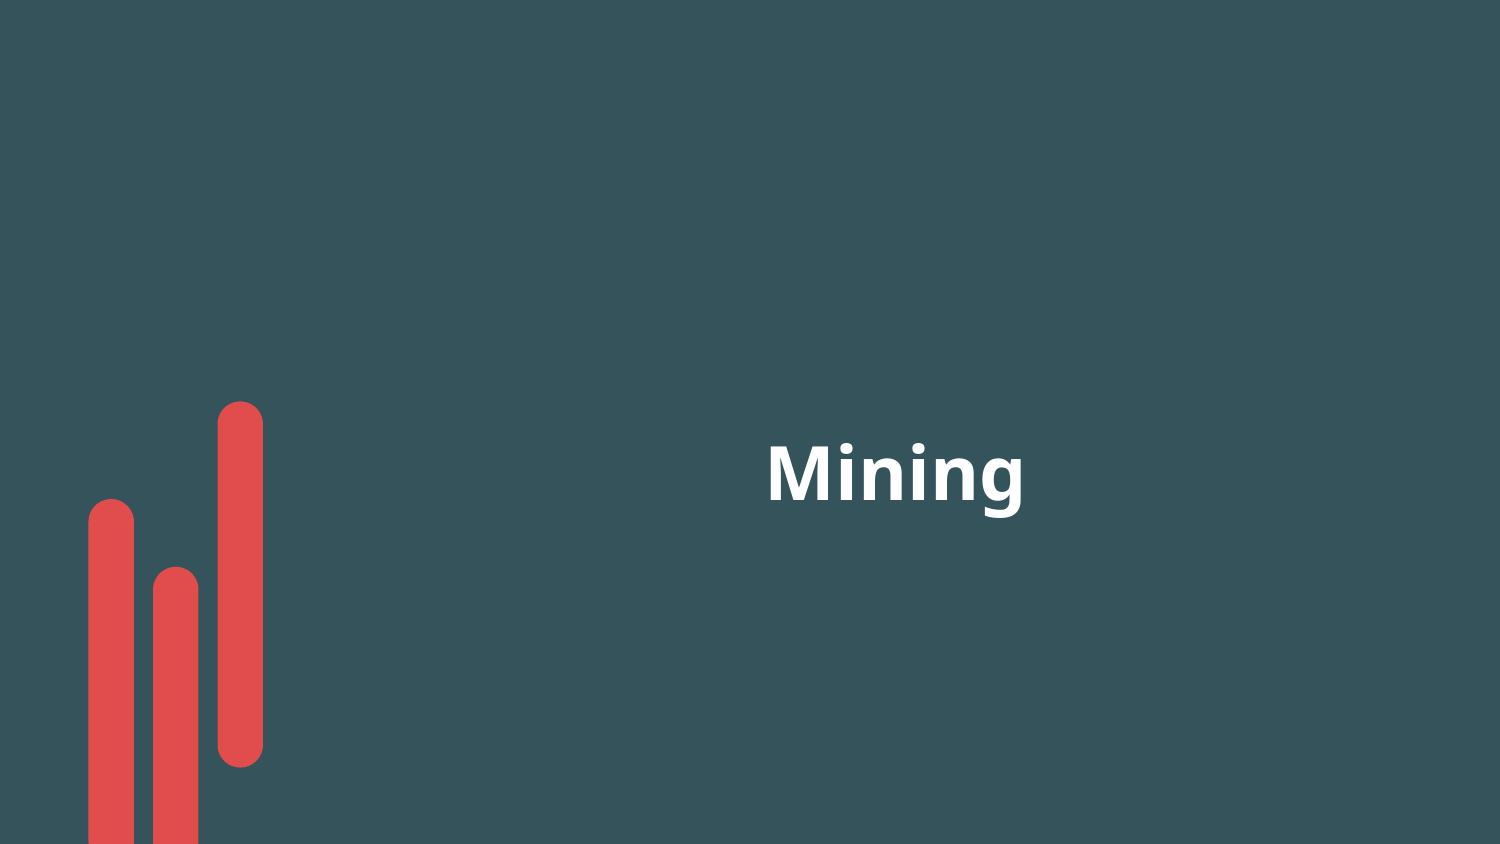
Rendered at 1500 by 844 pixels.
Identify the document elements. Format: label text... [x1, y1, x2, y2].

title Mining [749, 510, 1500, 611]
